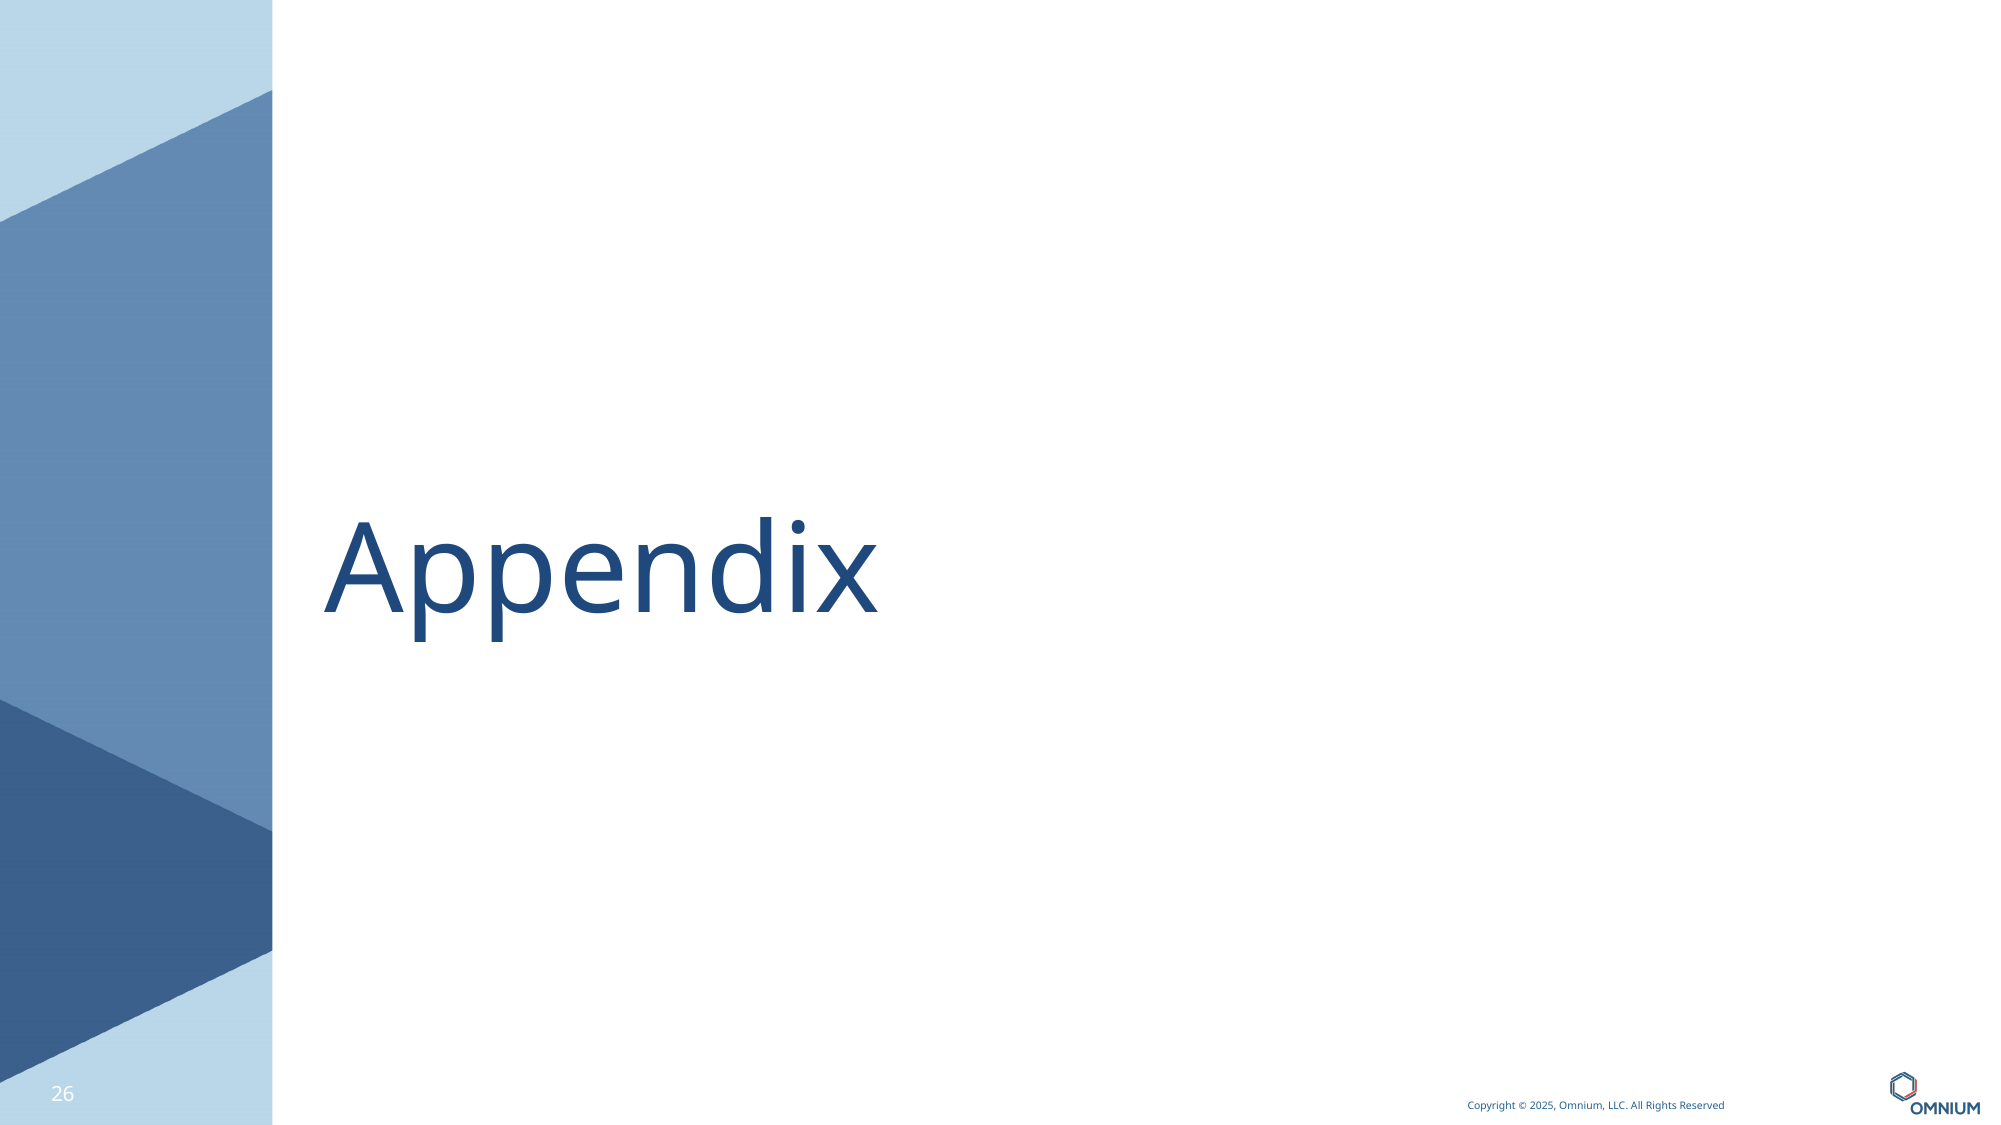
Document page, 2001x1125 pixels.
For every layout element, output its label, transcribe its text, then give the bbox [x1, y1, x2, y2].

picture [0, 0, 273, 1125]
title Appendix [309, 328, 1956, 797]
picture [1882, 1061, 1988, 1125]
